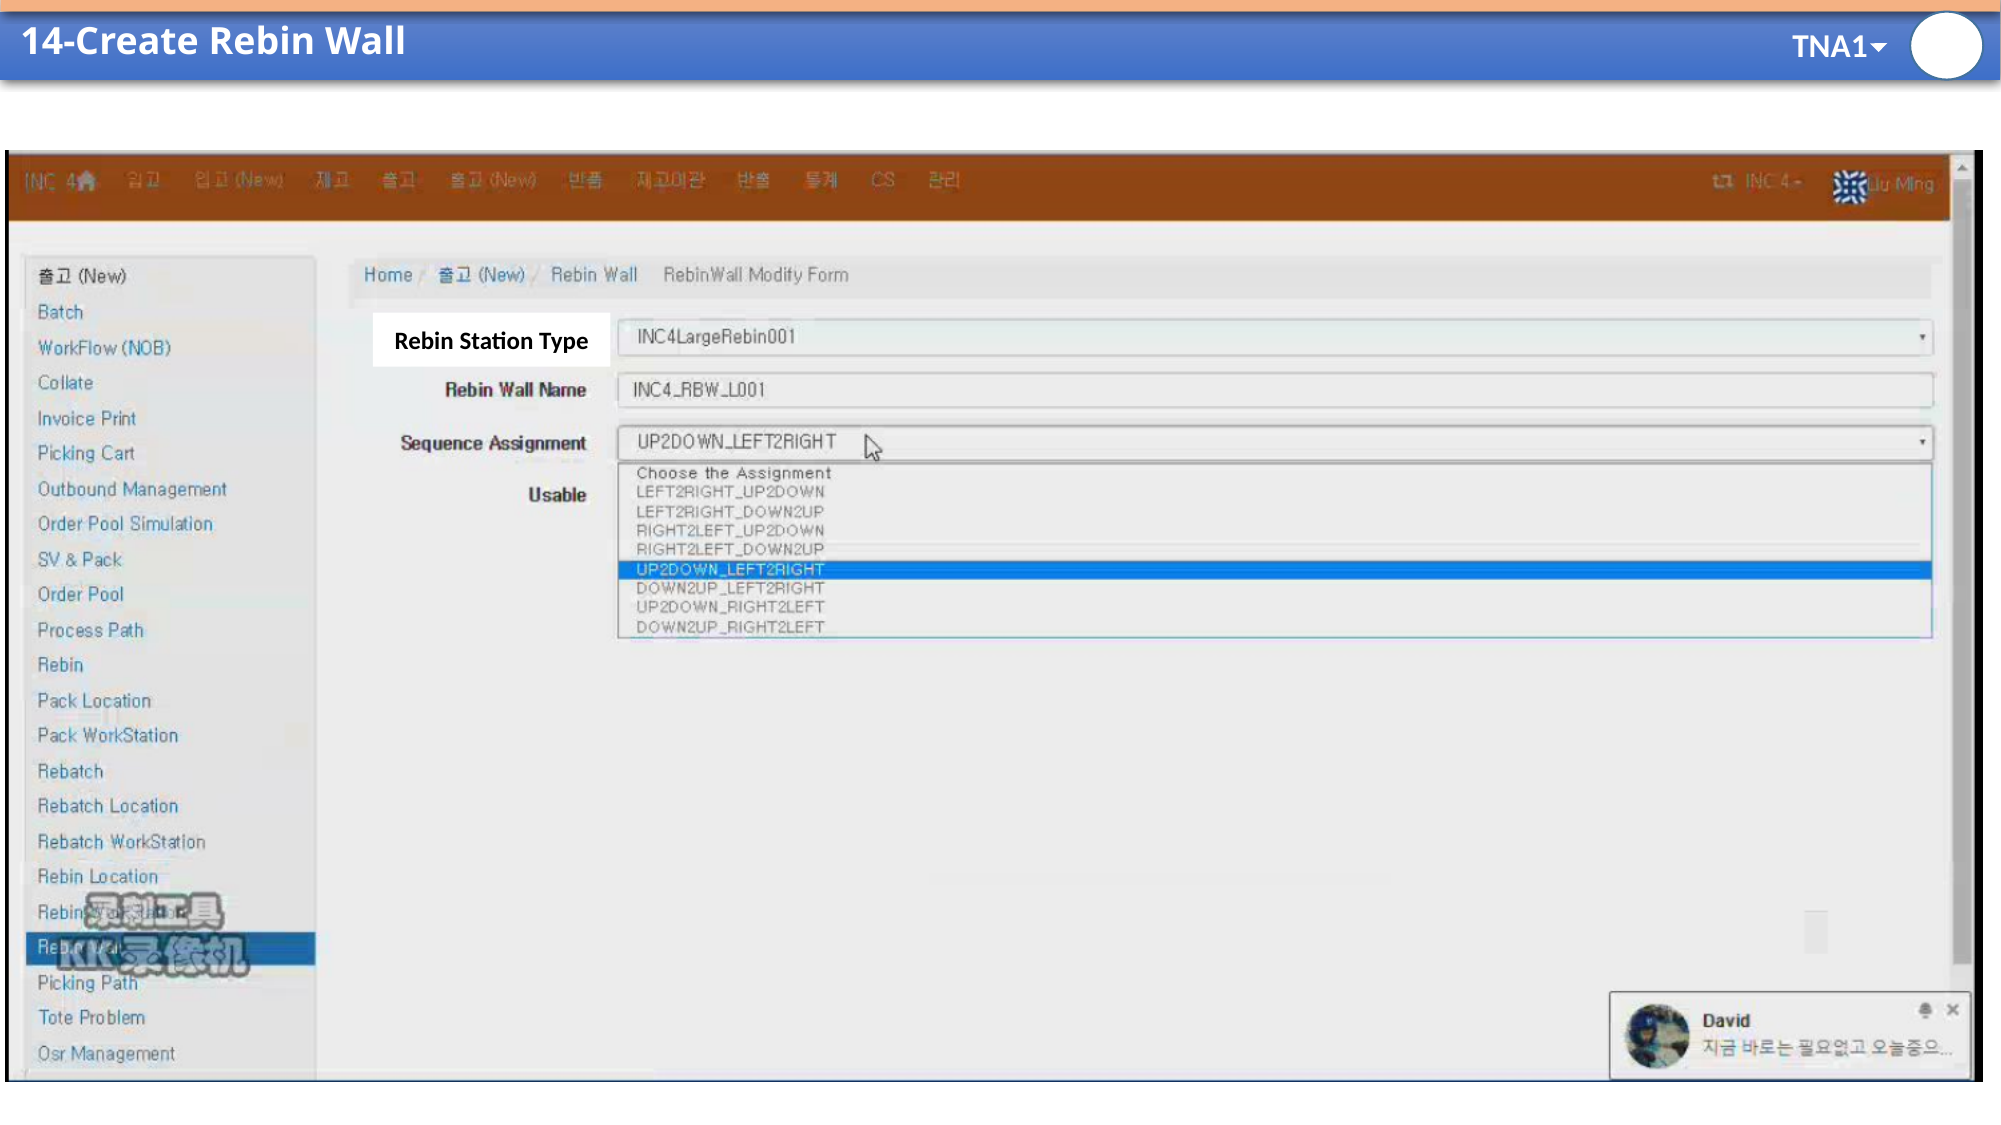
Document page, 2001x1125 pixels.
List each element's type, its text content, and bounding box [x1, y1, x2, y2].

picture [5, 149, 1983, 1082]
title 14-Create Rebin Wall [5, 11, 1731, 74]
